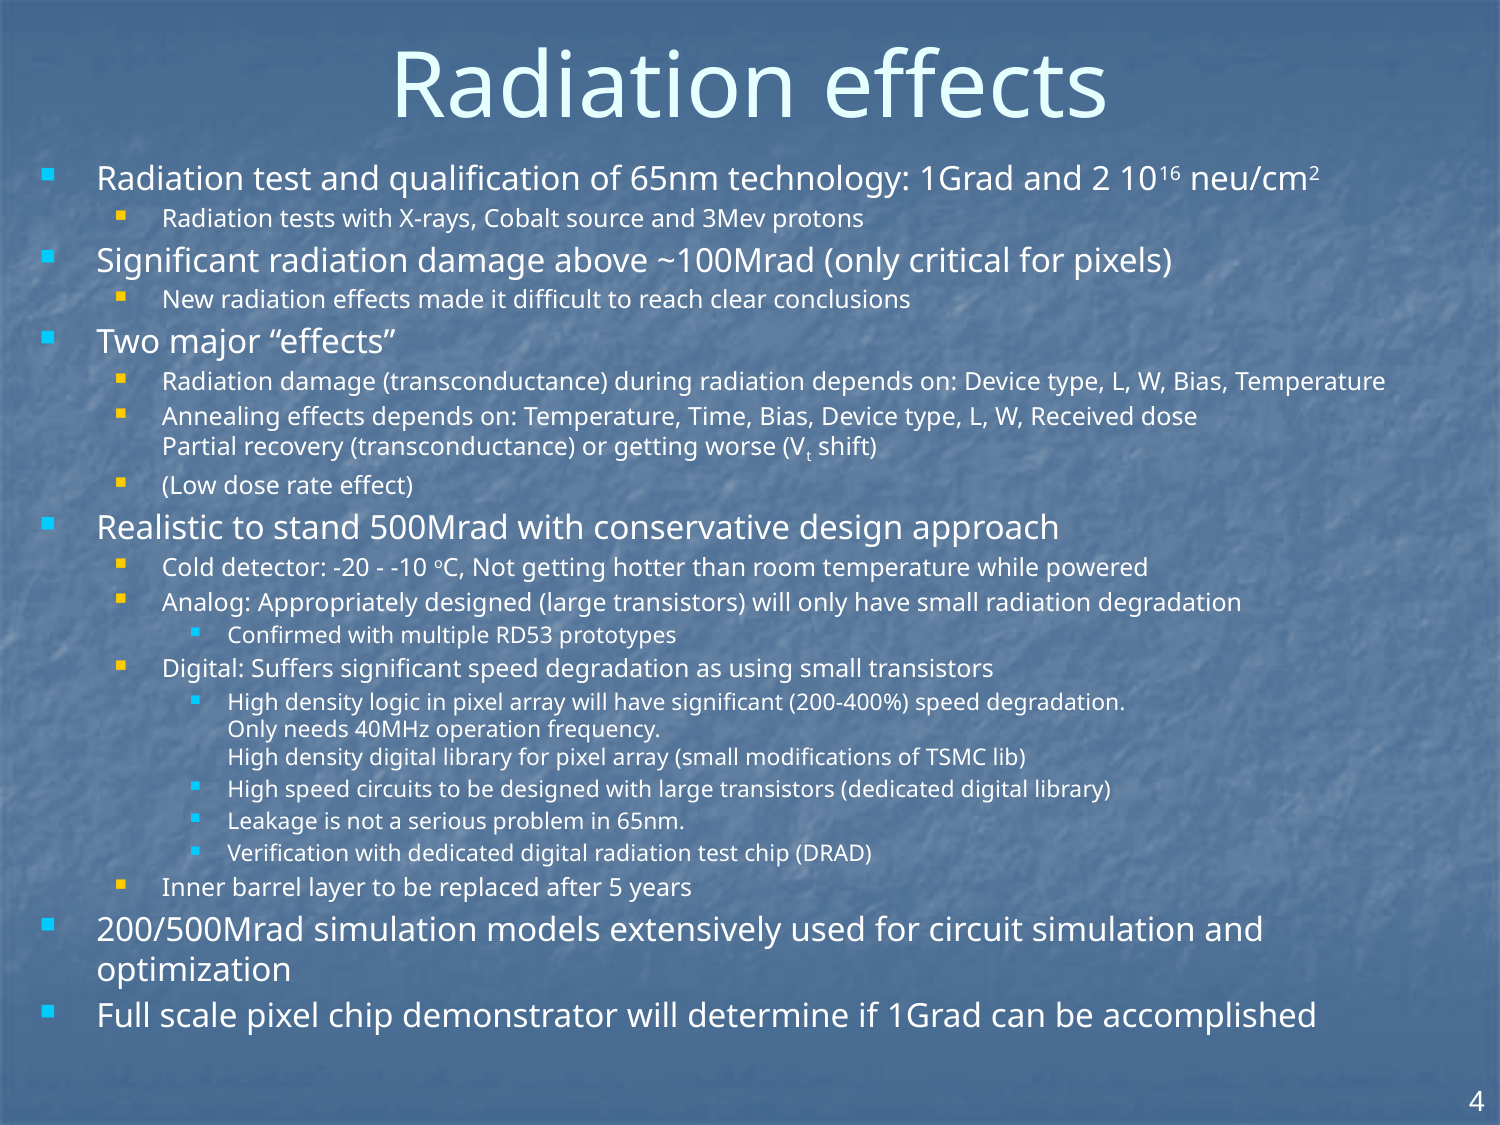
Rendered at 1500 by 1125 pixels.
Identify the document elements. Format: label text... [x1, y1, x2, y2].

slide_number 4 [1424, 1046, 1500, 1125]
list Radiation test and qualification of 65nm technology: 1Grad and 2 1016 neu/cm2 Radiation tests with X-rays, Cobalt source and 3Mev protons Significant radiation damage above ~100Mrad (only critical for pixels) New radiation effects made it difficult to reach clear conclusions Two major “effects” Radiation damage (transconductance) during radiation depends on: Device type, L, W, Bias, Temperature Annealing effects depends on: Temperature, Time, Bias, Device type, L, W, Received dose Partial recovery (transconductance) or getting worse (Vt shift) (Low dose rate effect) Realistic to stand 500Mrad with conservative design approach Cold detector: -20 - -10 oC, Not getting hotter than room temperature while powered Analog: Appropriately designed (large transistors) will only have small radiation degradation Confirmed with multiple RD53 prototypes Digital: Suffers significant speed degradation as using small transistors High density logic in pixel array will have significant (200-400%) speed degradation. Only needs 40MHz operation frequency. High density digital library for pixel array (small modifications of TSMC lib) High speed circuits to be designed with large transistors (dedicated digital library) Leakage is not a serious problem in 65nm. Verification with dedicated digital radiation test chip (DRAD) Inner barrel layer to be replaced after 5 years 200/500Mrad simulation models extensively used for circuit simulation and optimization Full scale pixel chip demonstrator will determine if 1Grad can be accomplished [24, 149, 1451, 1088]
title Radiation effects [74, 24, 1426, 138]
